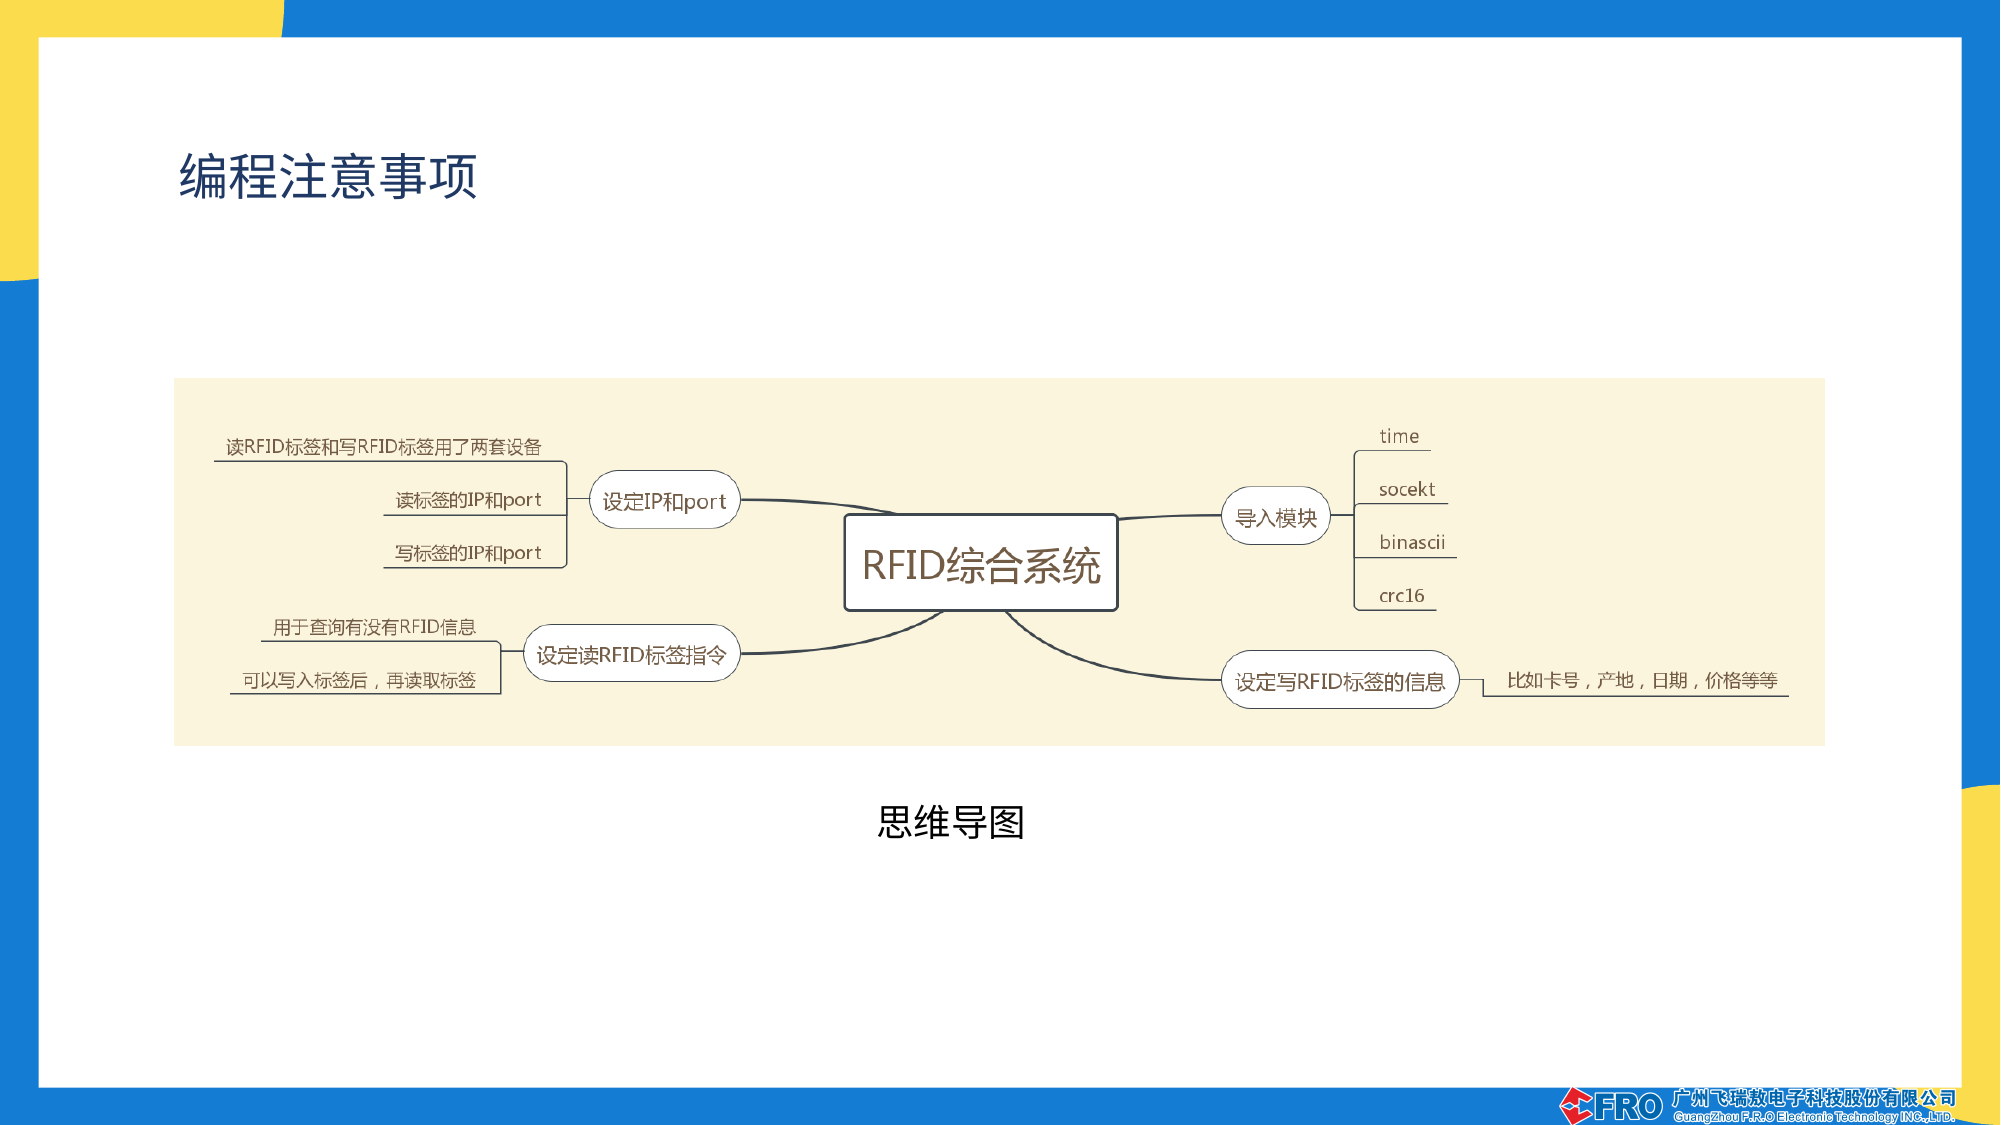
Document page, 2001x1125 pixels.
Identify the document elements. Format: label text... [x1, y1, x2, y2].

picture [174, 378, 1825, 747]
picture [1559, 1087, 1956, 1125]
text_box 思维导图 [861, 791, 1139, 852]
text_box 编程注意事项 [163, 137, 1144, 213]
